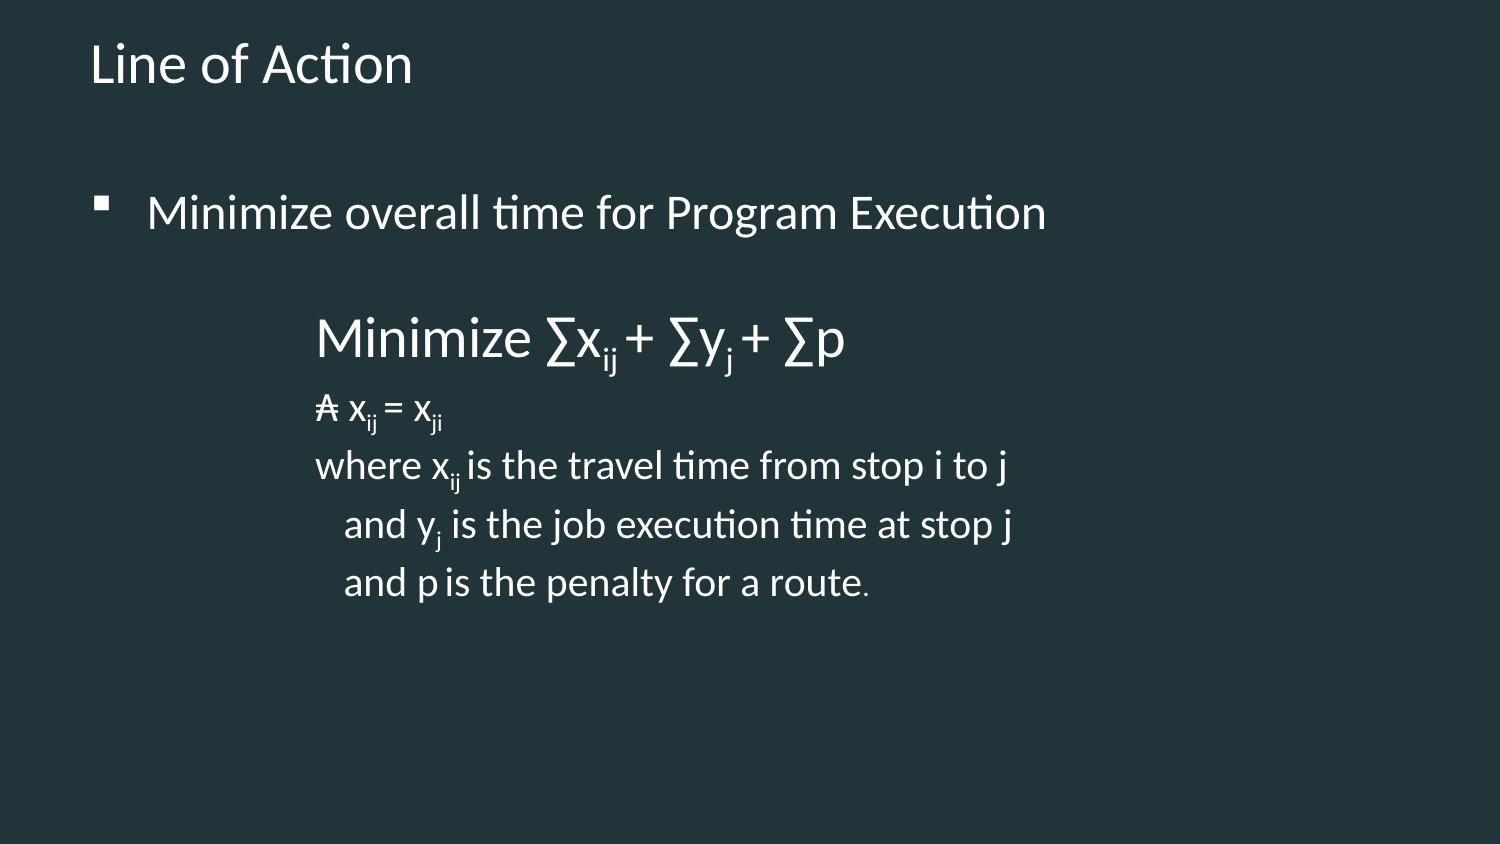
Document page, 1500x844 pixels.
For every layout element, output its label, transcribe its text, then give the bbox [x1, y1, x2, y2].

list Minimize overall time for Program Execution Minimize ∑xij + ∑yj + ∑p ₳ xij = xji where xij is the travel time from stop i to j and yj is the job execution time at stop j and p is the penalty for a route. [75, 171, 1475, 727]
title Line of Action [75, 25, 1425, 106]
